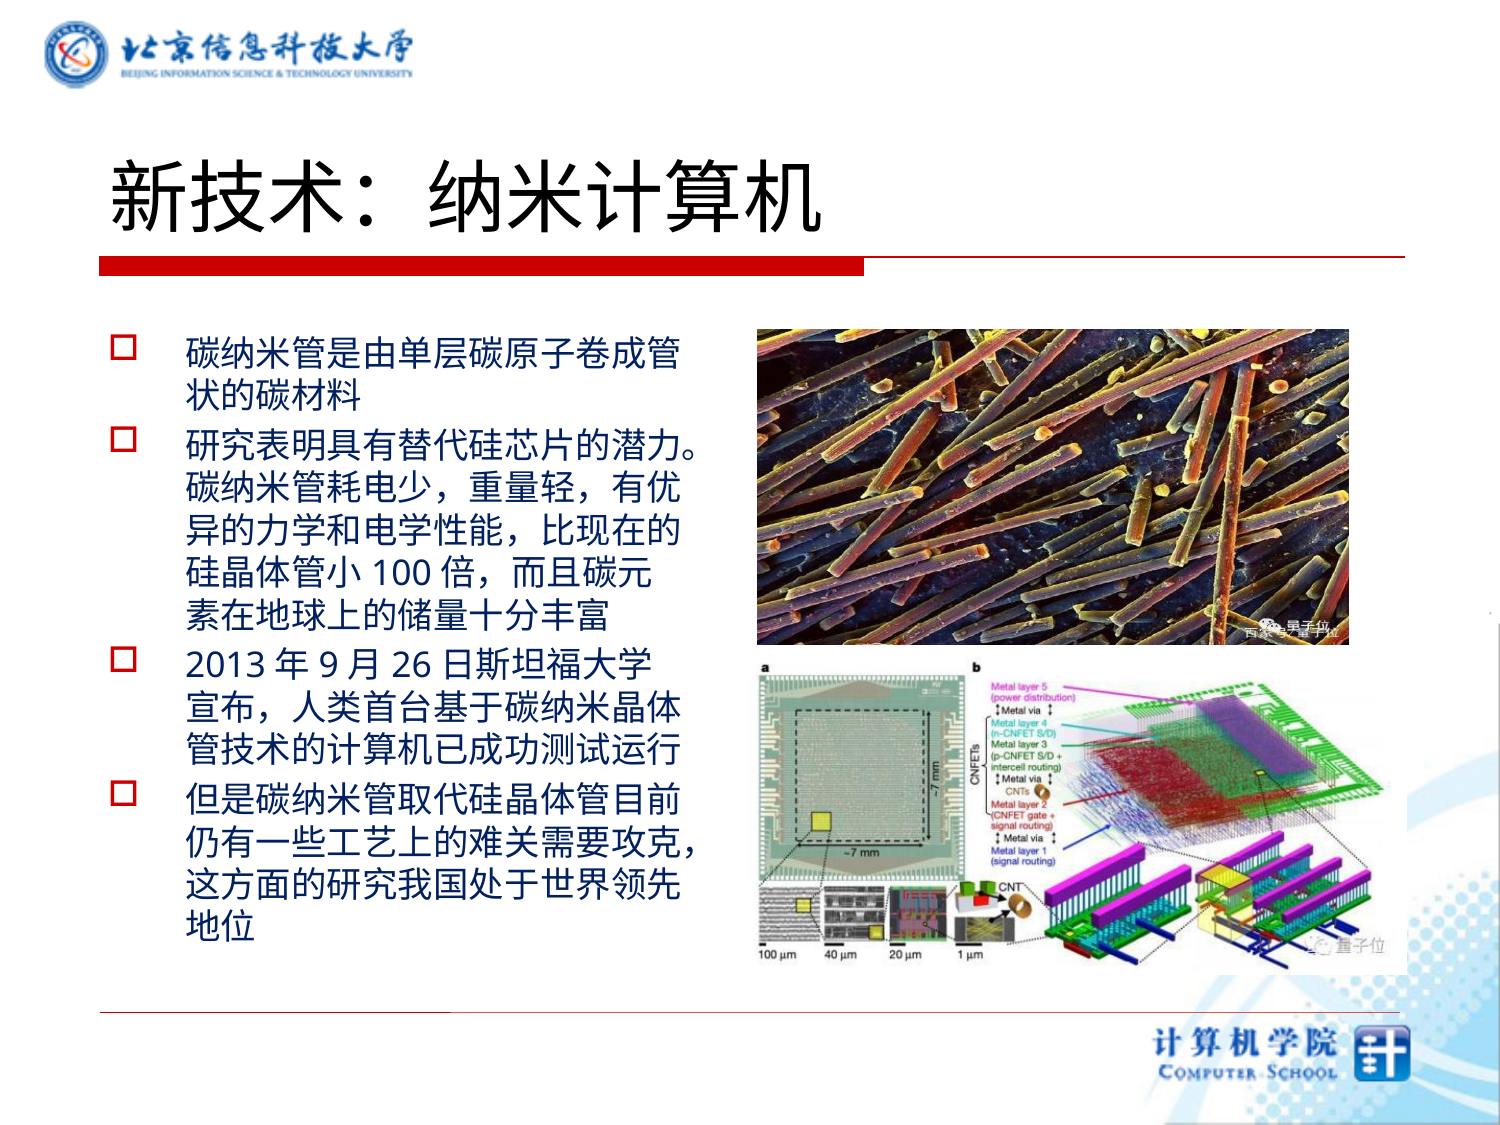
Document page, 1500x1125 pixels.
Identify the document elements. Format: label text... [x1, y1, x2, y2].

list 碳纳米管是由单层碳原子卷成管状的碳材料 研究表明具有替代硅芯片的潜力。碳纳米管耗电少，重量轻，有优异的力学和电学性能，比现在的硅晶体管小100倍，而且碳元素在地球上的储量十分丰富 2013年9月26日斯坦福大学宣布，人类首台基于碳纳米晶体管技术的计算机已成功测试运行 但是碳纳米管取代硅晶体管目前仍有一些工艺上的难关需要攻克，这方面的研究我国处于世界领先地位 [92, 322, 701, 1024]
title 新技术：纳米计算机 [93, 49, 1407, 250]
picture [0, 0, 1500, 1125]
